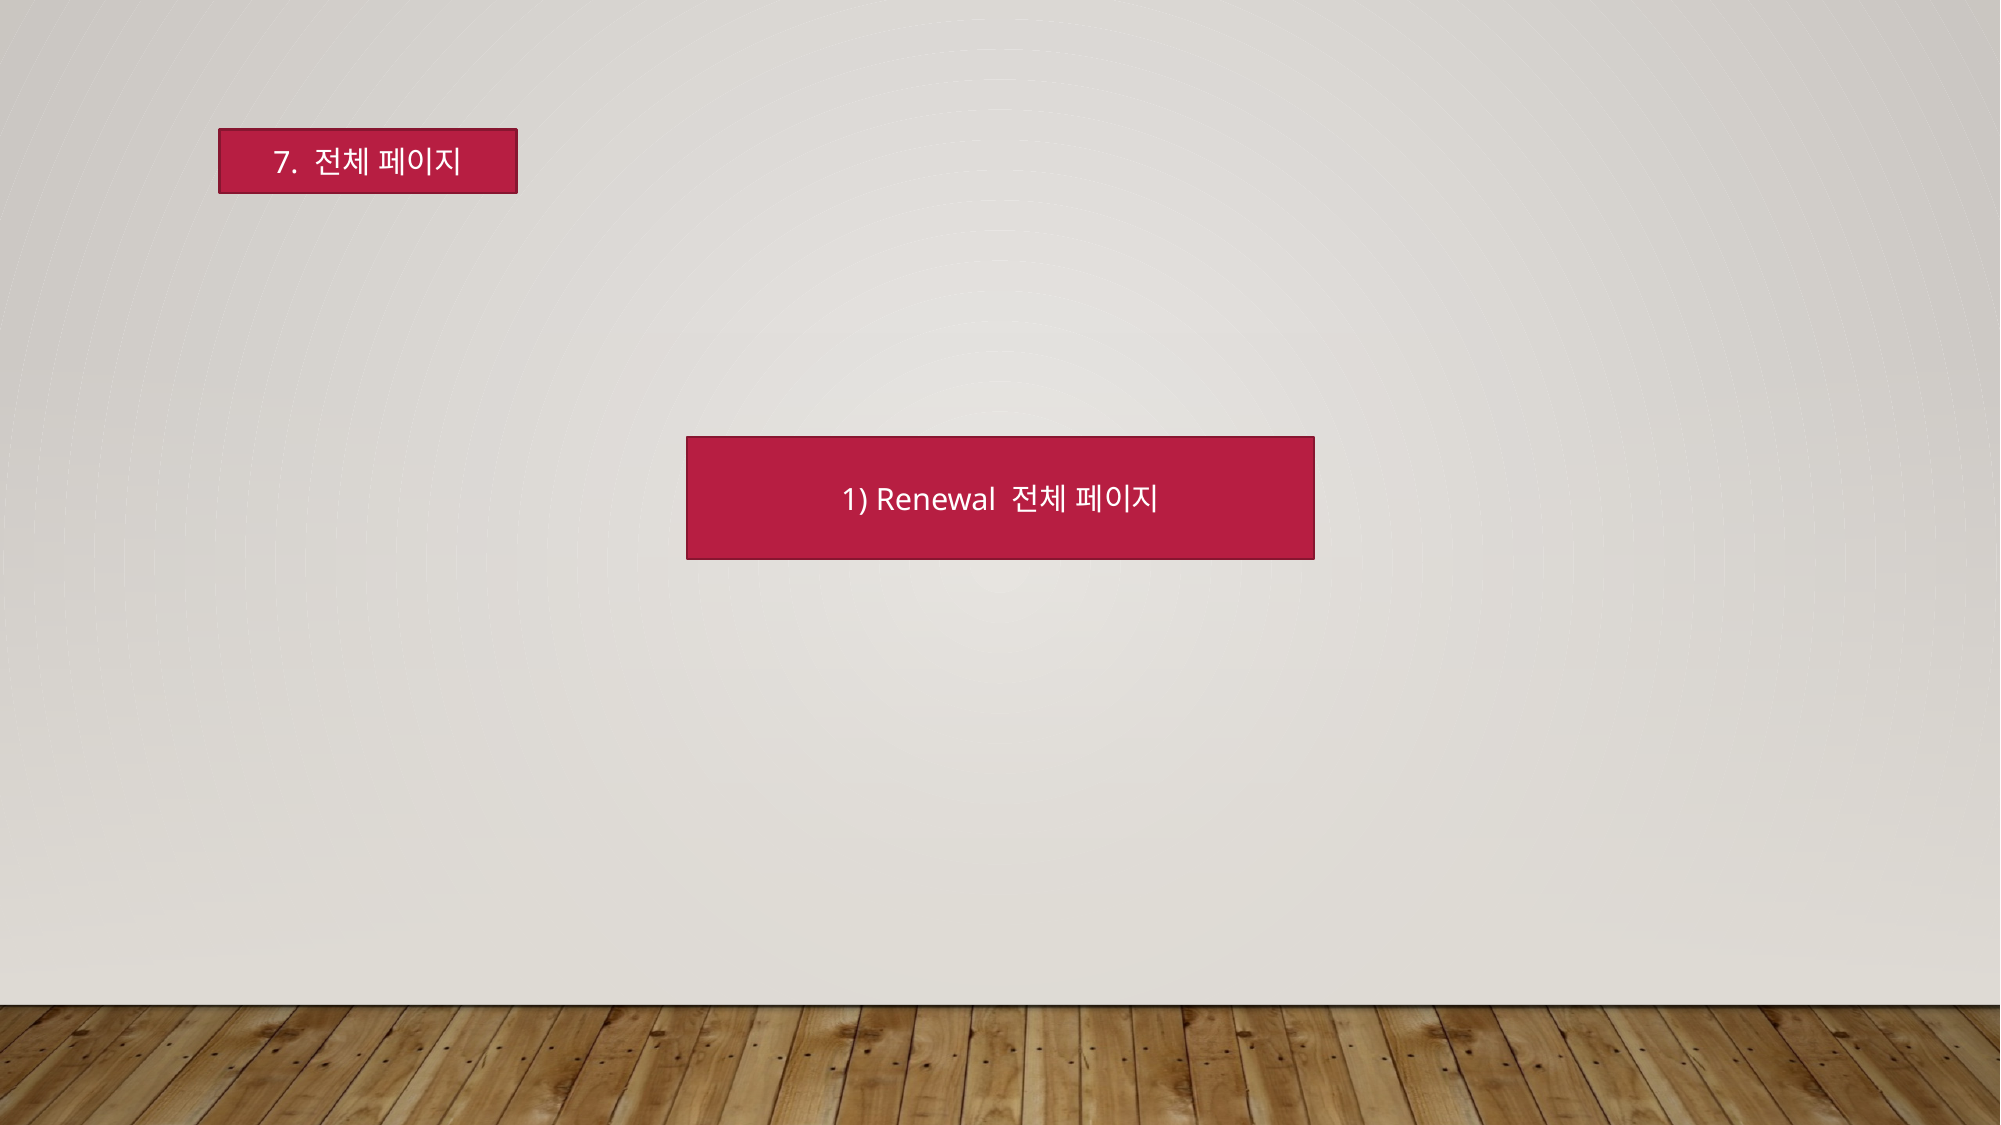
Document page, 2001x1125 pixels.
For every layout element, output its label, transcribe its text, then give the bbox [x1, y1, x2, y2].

picture [0, 1005, 2000, 1125]
text_box 7. 전체 페이지 [218, 128, 518, 194]
text_box 1) Renewal 전체 페이지 [686, 436, 1315, 560]
